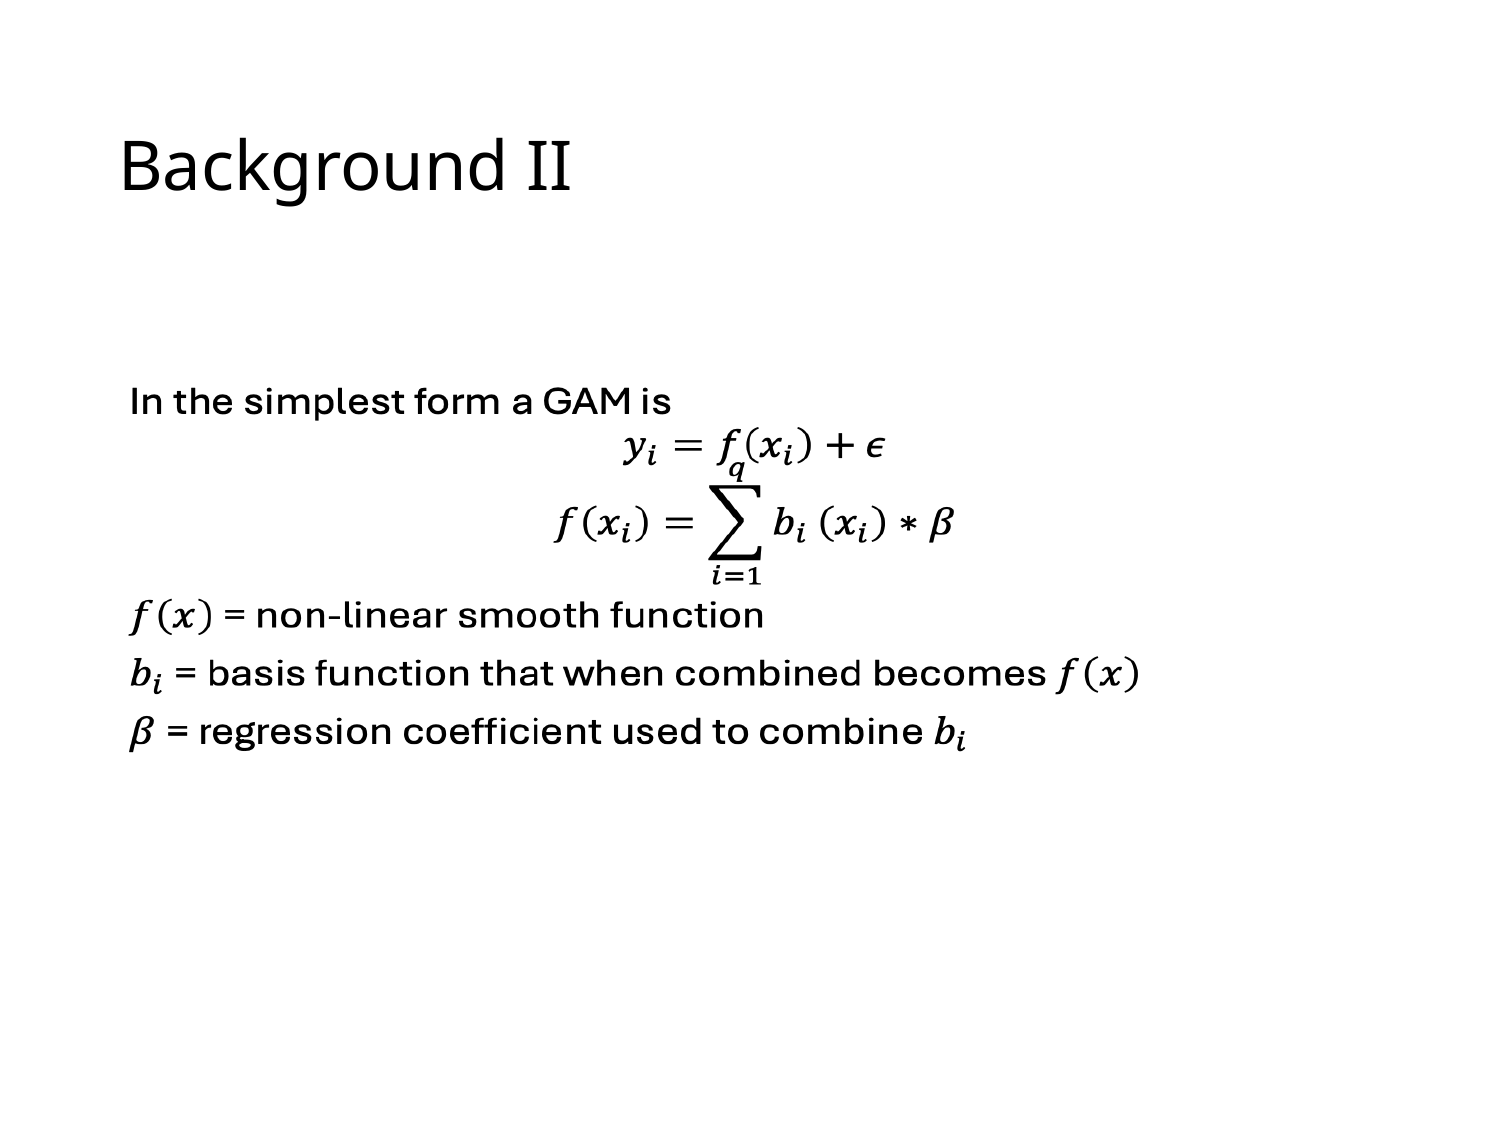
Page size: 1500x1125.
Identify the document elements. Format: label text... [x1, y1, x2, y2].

title Background II [103, 59, 1397, 278]
list [103, 299, 1397, 1014]
